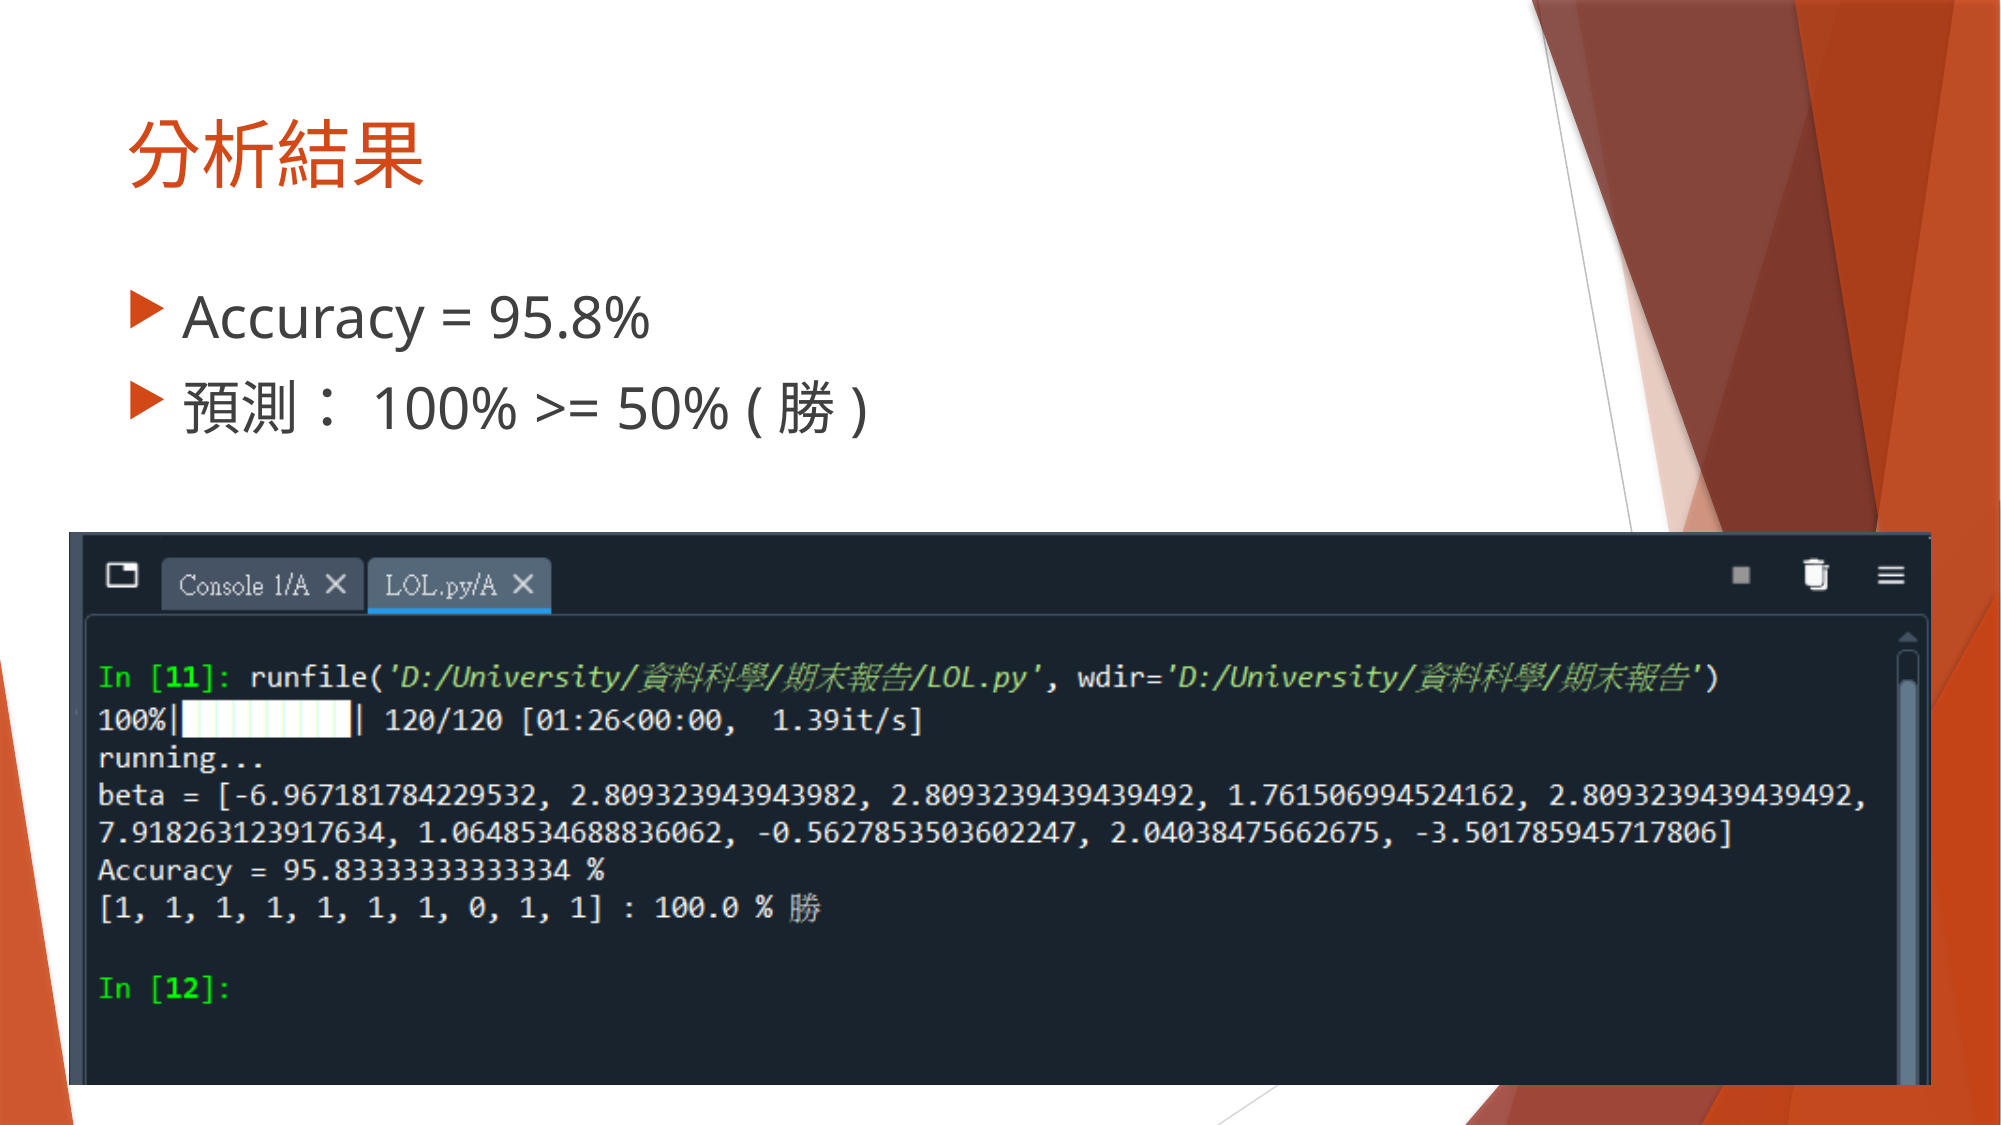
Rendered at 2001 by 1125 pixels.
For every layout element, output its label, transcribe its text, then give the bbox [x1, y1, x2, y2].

picture [68, 531, 1932, 1085]
title 分析結果 [111, 99, 1522, 272]
list Accuracy = 95.8% 預測：100% >= 50% (勝) [111, 272, 1522, 530]
